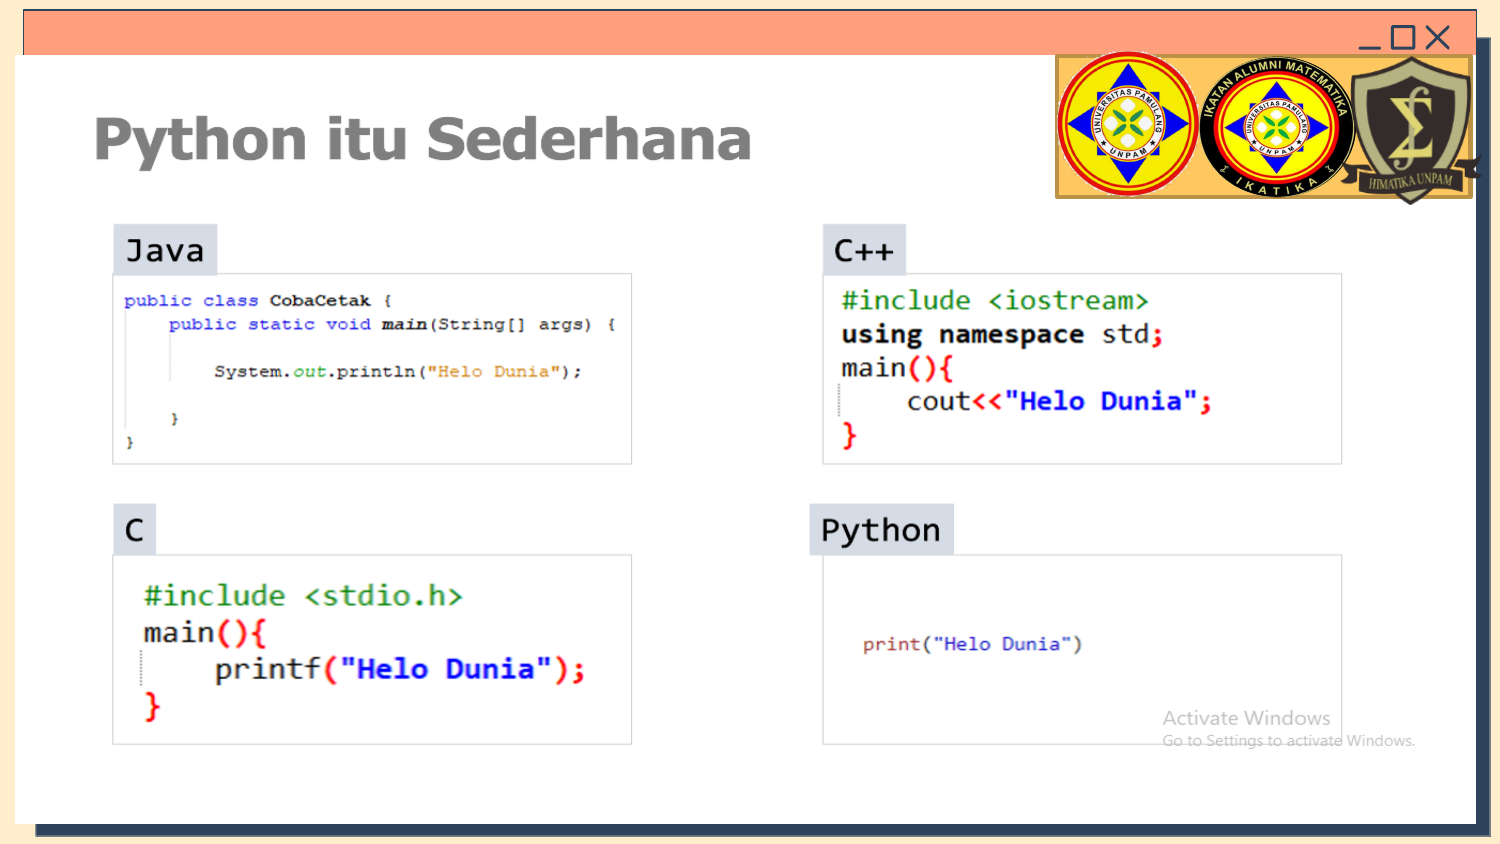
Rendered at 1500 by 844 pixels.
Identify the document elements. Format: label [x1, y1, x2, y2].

picture [15, 51, 1483, 824]
